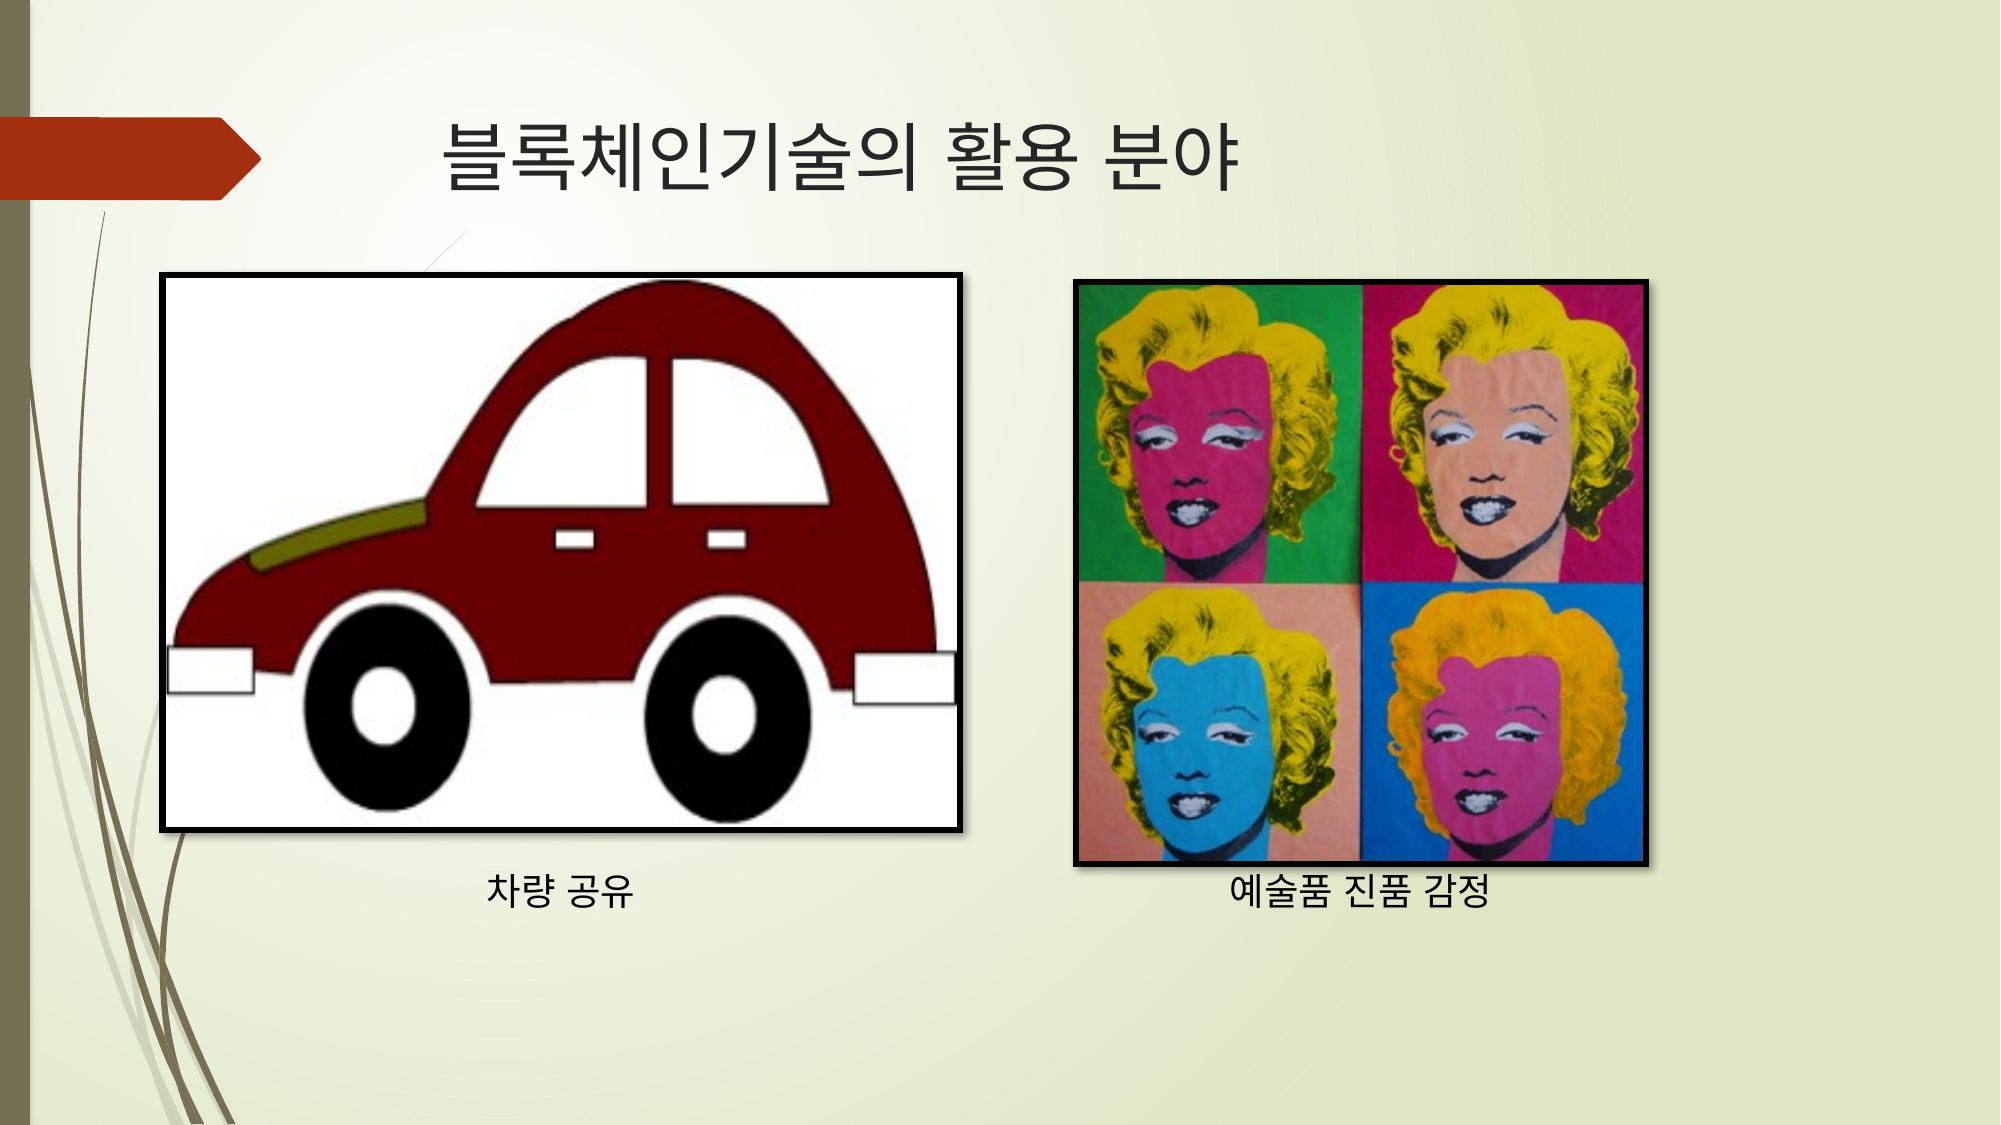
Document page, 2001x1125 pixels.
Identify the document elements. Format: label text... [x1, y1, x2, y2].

text_box 예술품 진품 감정 [1117, 870, 1605, 921]
picture [1078, 285, 1644, 862]
title 블록체인기술의 활용 분야 [425, 102, 1888, 313]
text_box 차량 공유 [290, 860, 833, 921]
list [165, 277, 957, 828]
